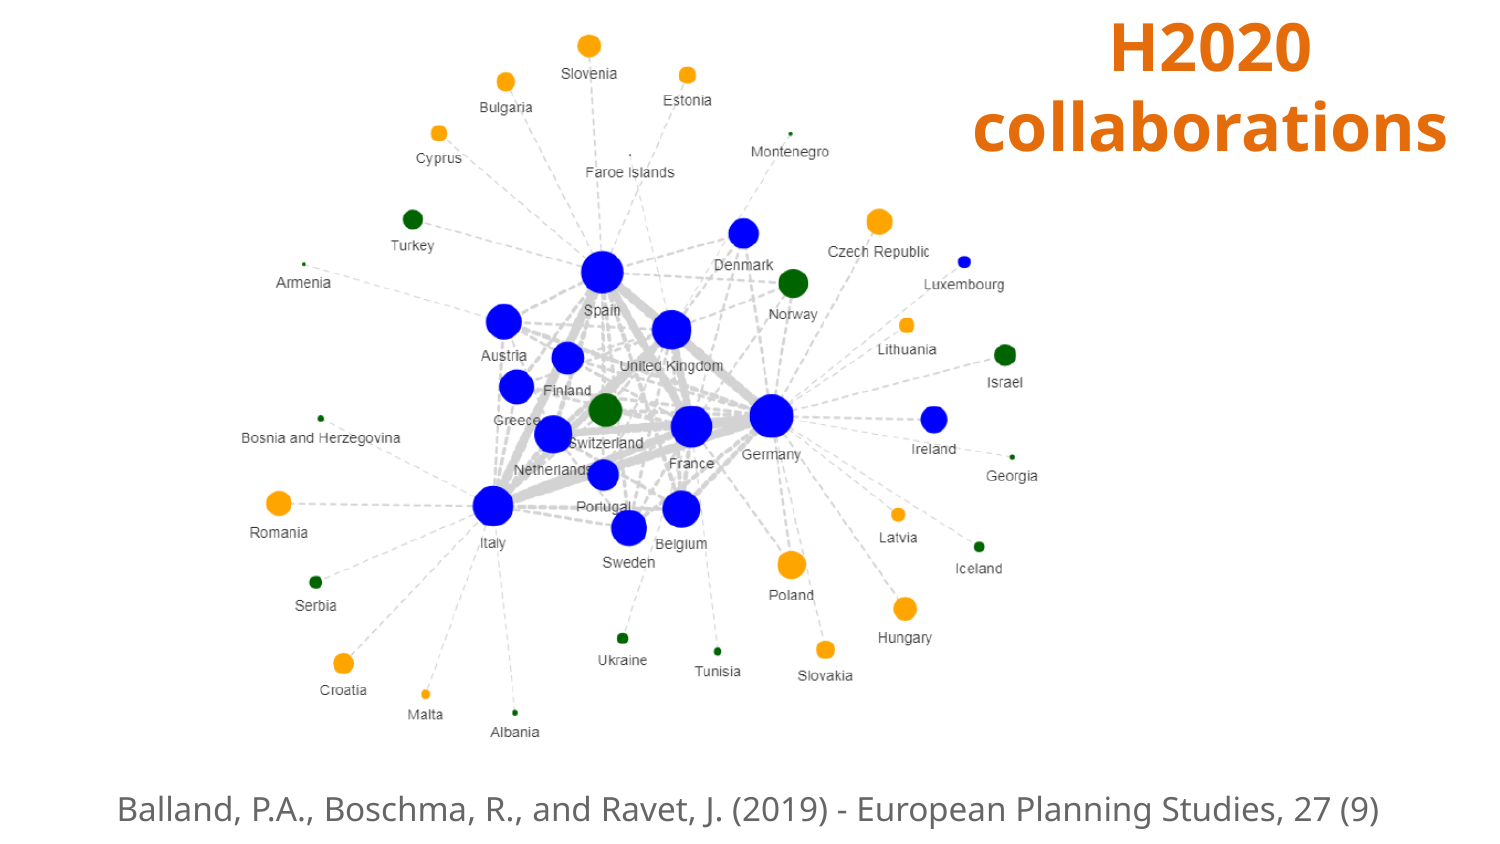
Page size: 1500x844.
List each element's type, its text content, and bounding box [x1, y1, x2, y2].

picture [187, 6, 1076, 762]
title H2020 collaborations [1079, 38, 1500, 133]
text_box Balland, P.A., Boschma, R., and Ravet, J. (2019) - European Planning Studies, 27 (9) [0, 780, 1500, 836]
